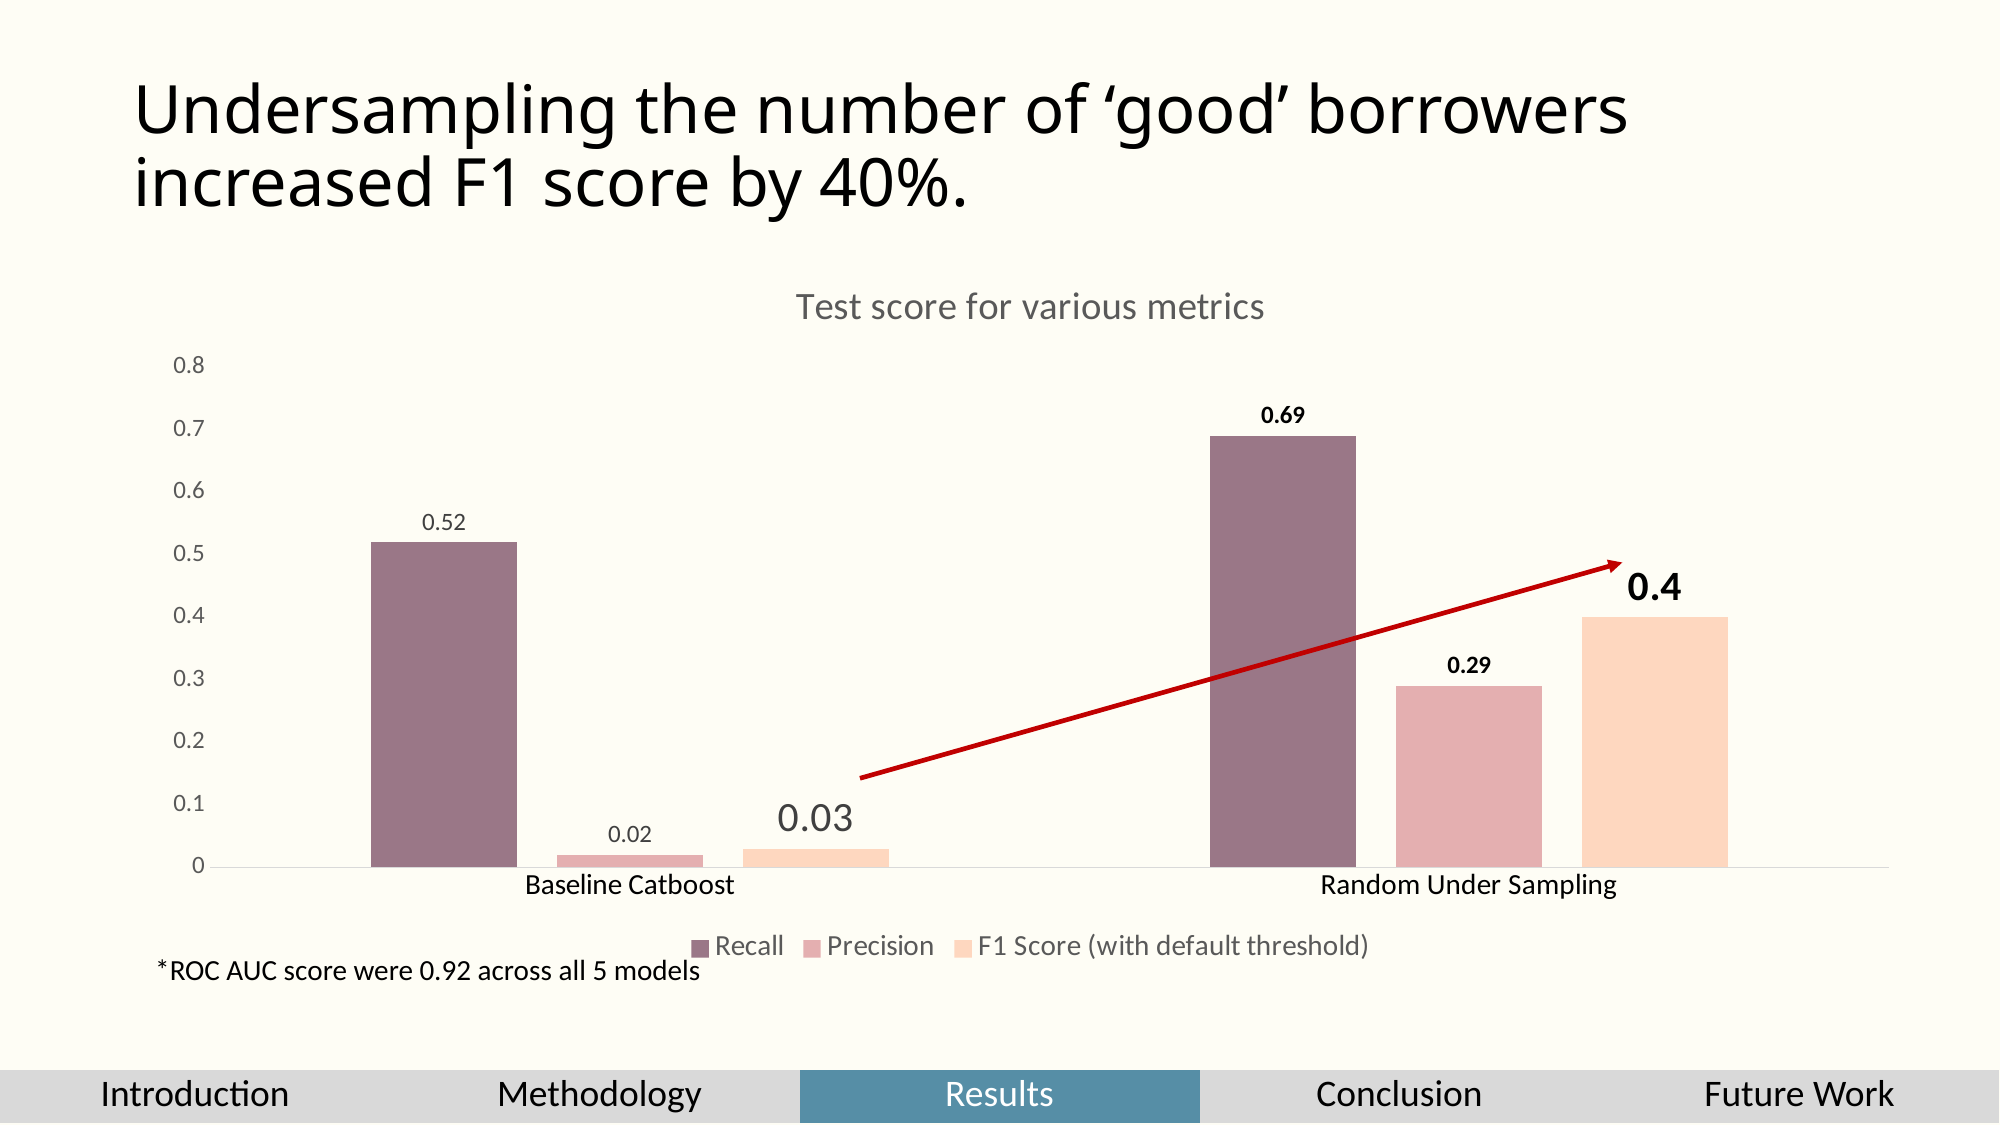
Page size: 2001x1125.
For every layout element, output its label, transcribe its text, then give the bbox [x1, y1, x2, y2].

table_header Future Work [1600, 1070, 1999, 1123]
chart [137, 255, 1925, 970]
table_header Conclusion [1200, 1070, 1600, 1123]
title Undersampling the number of ‘good’ borrowers increased F1 score by 40%. [118, 65, 1905, 231]
table_header Results [800, 1070, 1200, 1123]
table_header Methodology [400, 1070, 800, 1123]
table_header Introduction [0, 1070, 400, 1123]
text_box *ROC AUC score were 0.92 across all 5 models [140, 970, 716, 995]
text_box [859, 562, 1623, 779]
